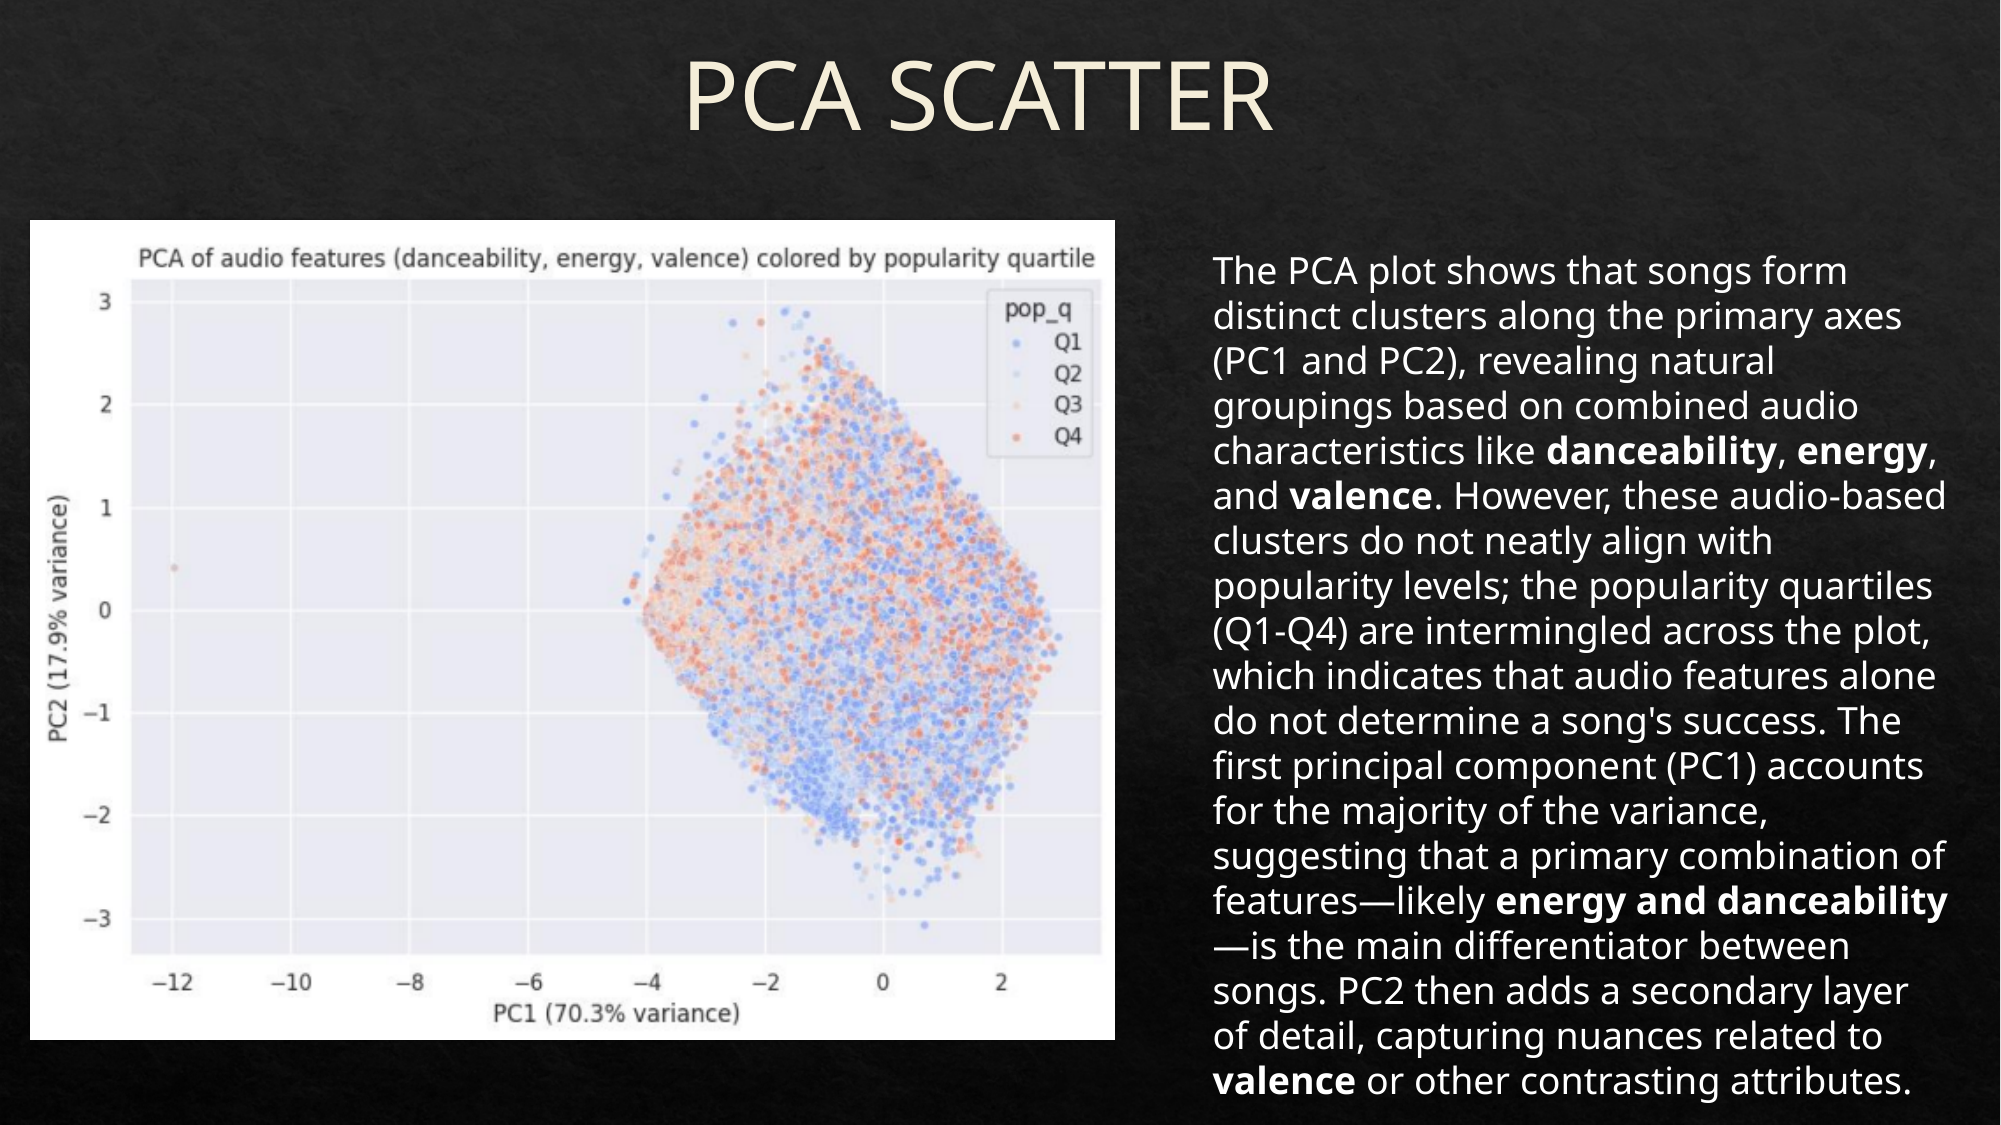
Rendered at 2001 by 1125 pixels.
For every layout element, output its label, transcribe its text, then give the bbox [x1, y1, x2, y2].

text_box The PCA plot shows that songs form distinct clusters along the primary axes (PC1 and PC2), revealing natural groupings based on combined audio characteristics like danceability, energy, and valence. However, these audio-based clusters do not neatly align with popularity levels; the popularity quartiles (Q1-Q4) are intermingled across the plot, which indicates that audio features alone do not determine a song's success. The first principal component (PC1) accounts for the majority of the variance, suggesting that a primary combination of features—likely energy and danceability—is the main differentiator between songs. PC2 then adds a secondary layer of detail, capturing nuances related to valence or other contrasting attributes. [1197, 239, 1970, 1110]
title PCA SCATTER [129, 0, 1828, 199]
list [30, 220, 1115, 1040]
